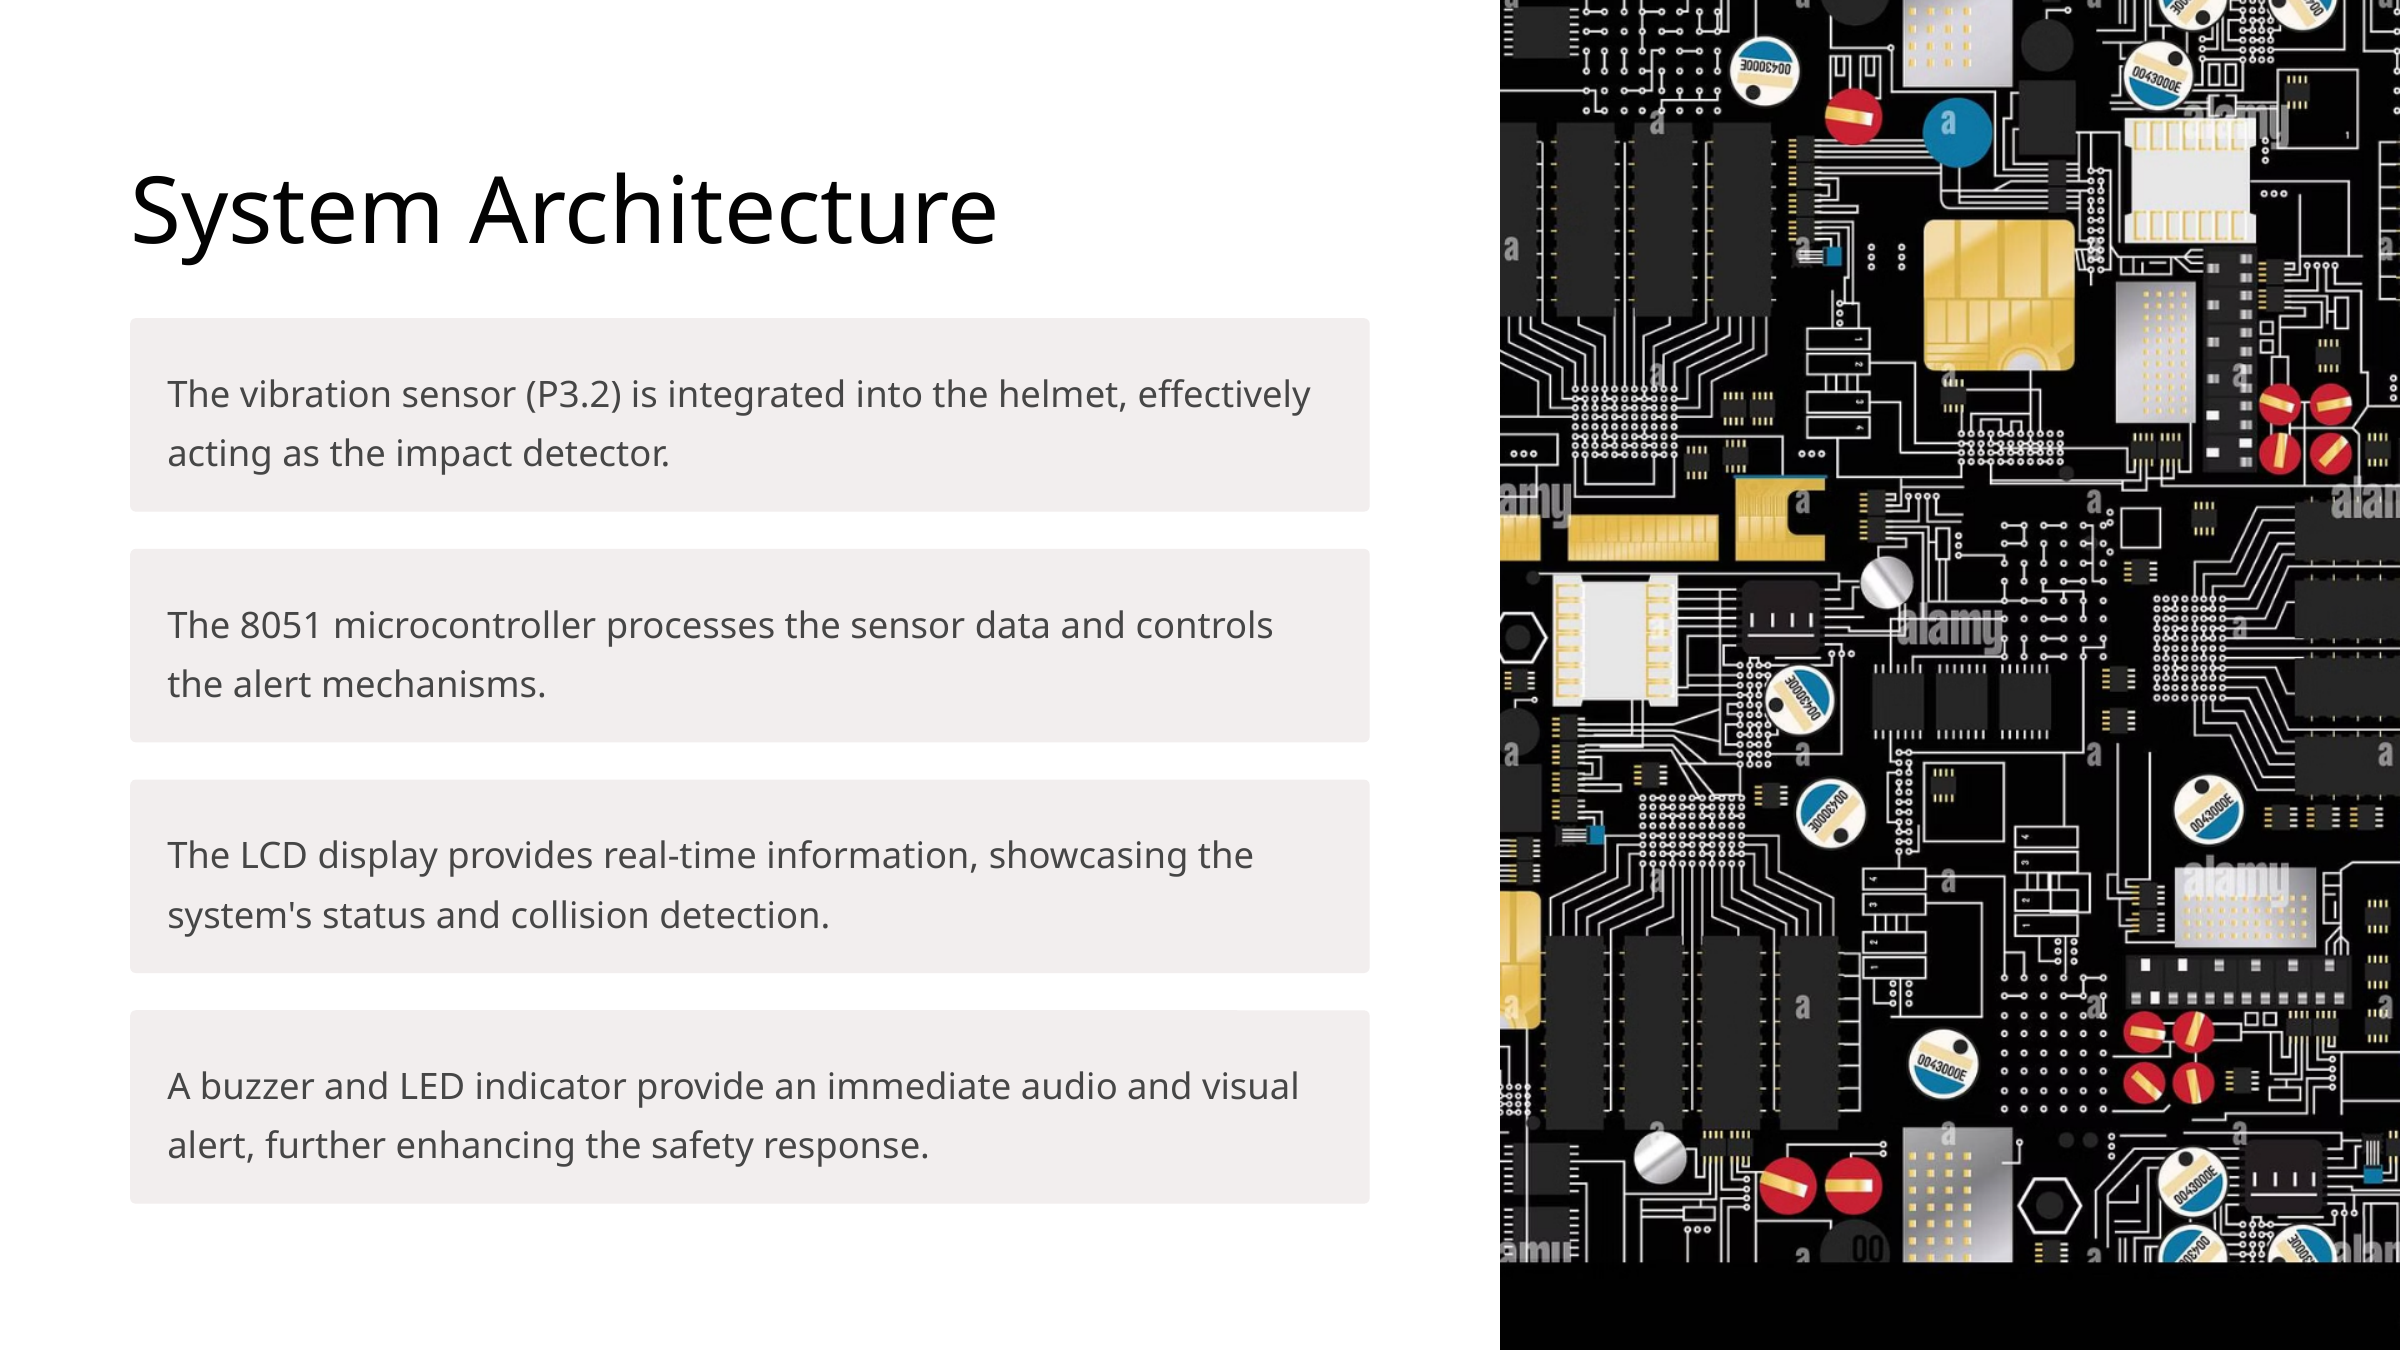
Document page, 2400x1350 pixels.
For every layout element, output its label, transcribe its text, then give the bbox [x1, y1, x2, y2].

text_box A buzzer and LED indicator provide an immediate audio and visual alert, further enhancing the safety response. [167, 1047, 1333, 1167]
text_box [130, 779, 1370, 974]
text_box [130, 1010, 1370, 1204]
text_box The 8051 microcontroller processes the sensor data and controls the alert mechanisms. [167, 586, 1333, 706]
text_box [130, 318, 1370, 512]
text_box System Architecture [130, 146, 1061, 263]
picture [1499, 0, 2400, 1350]
text_box The LCD display provides real-time information, showcasing the system's status and collision detection. [167, 816, 1333, 936]
text_box [130, 548, 1370, 743]
text_box The vibration sensor (P3.2) is integrated into the helmet, effectively acting as the impact detector. [167, 355, 1333, 475]
